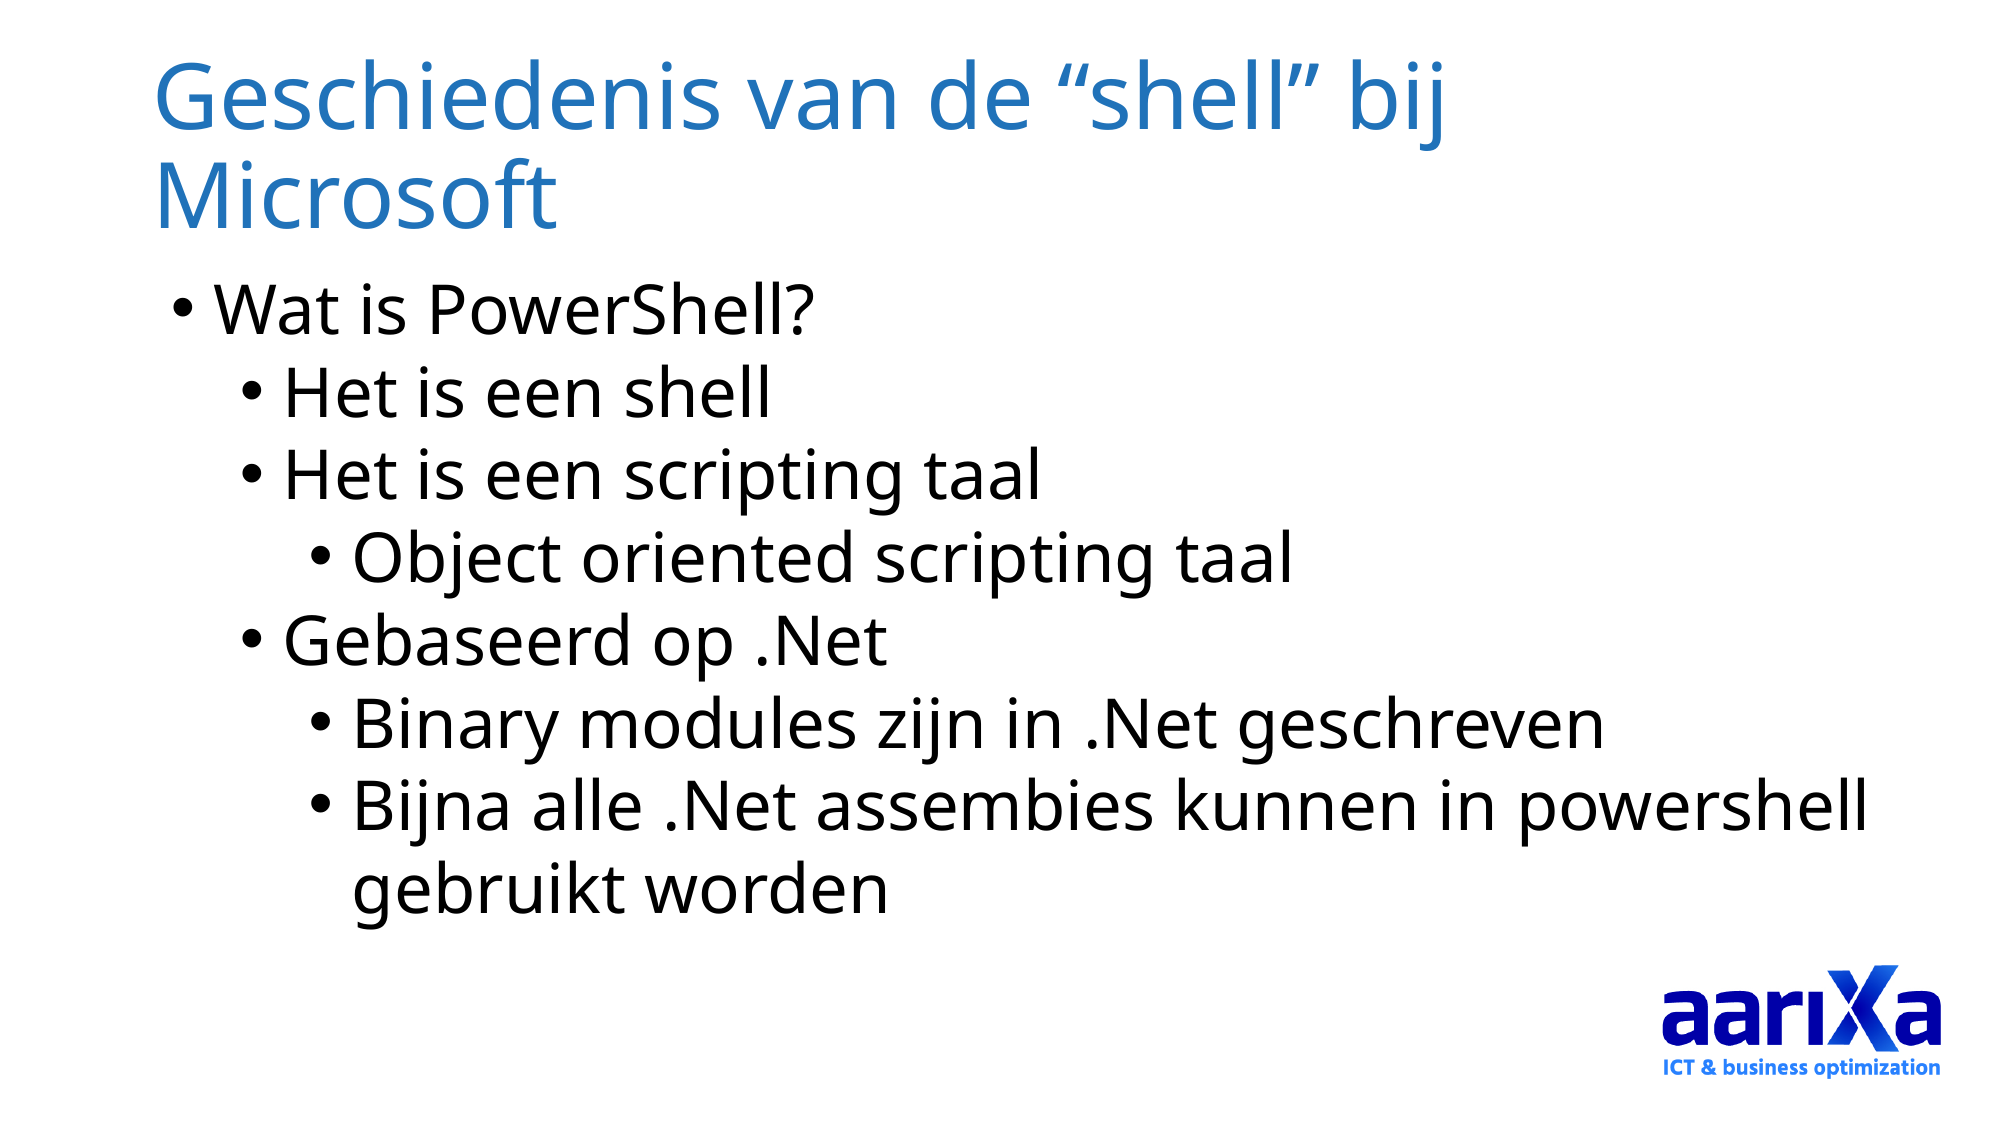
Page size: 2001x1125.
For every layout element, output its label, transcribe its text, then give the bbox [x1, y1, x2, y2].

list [1603, 937, 2000, 1106]
text_box Wat is PowerShell? Het is een shell Het is een scripting taal Object oriented scripting taal Gebaseerd op .Net Binary modules zijn in .Net geschreven Bijna alle .Net assembies kunnen in powershell gebruikt worden [156, 258, 1910, 938]
title Geschiedenis van de “shell” bij Microsoft [137, 40, 1863, 258]
